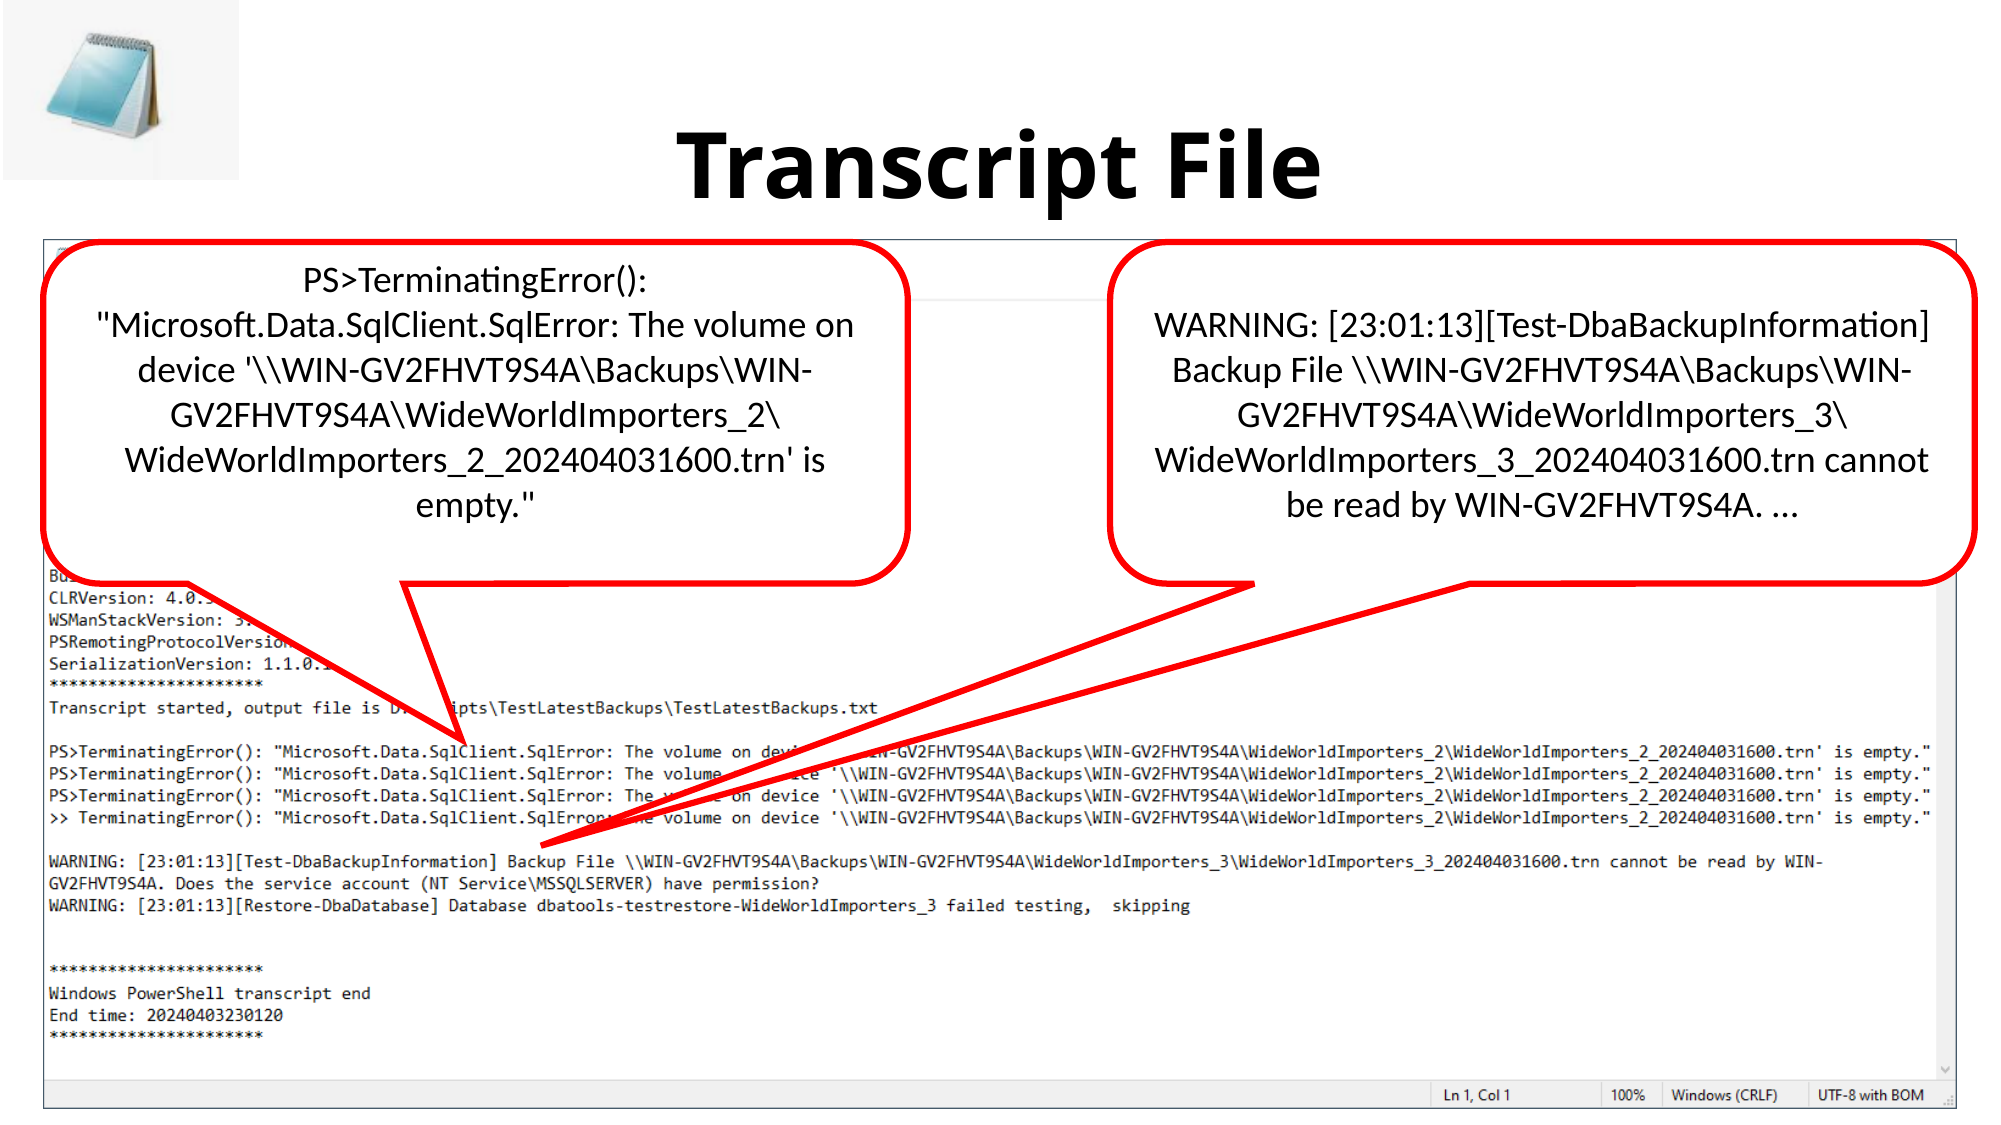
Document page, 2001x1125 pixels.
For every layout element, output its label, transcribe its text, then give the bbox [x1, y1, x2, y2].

picture [43, 239, 1957, 1109]
picture [3, 0, 239, 180]
title Transcript File [137, 59, 1863, 239]
text_box WARNING: [23:01:13][Test-DbaBackupInformation] Backup File \\WIN-GV2FHVT9S4A\Backups\WIN-GV2FHVT9S4A\WideWorldImporters_3\WideWorldImporters_3_202404031600.trn cannot be read by WIN-GV2FHVT9S4A. … [1957, 256, 1976, 570]
